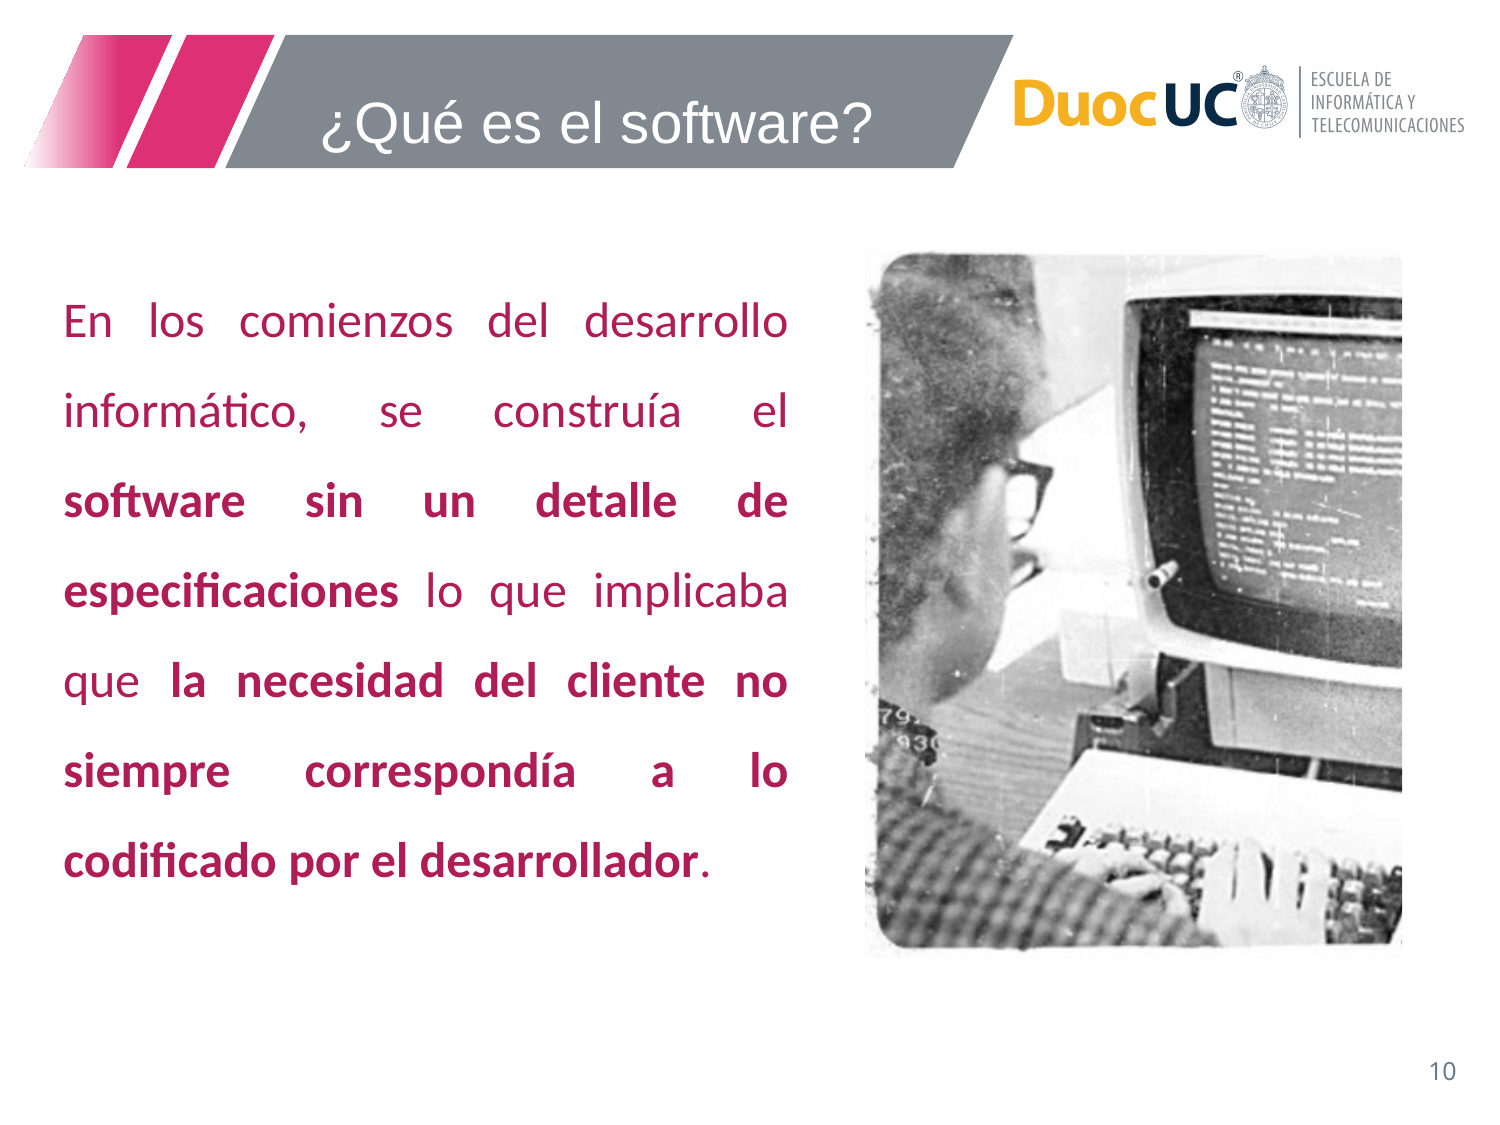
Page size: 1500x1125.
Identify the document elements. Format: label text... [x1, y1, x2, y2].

picture [864, 249, 1403, 959]
list En los comienzos del desarrollo informático, se construía el software sin un detalle de especificaciones lo que implicaba que la necesidad del cliente no siempre correspondía a lo codificado por el desarrollador. [48, 250, 805, 765]
picture [1013, 63, 1465, 140]
text_box ¿Qué es el software? [304, 77, 1417, 163]
